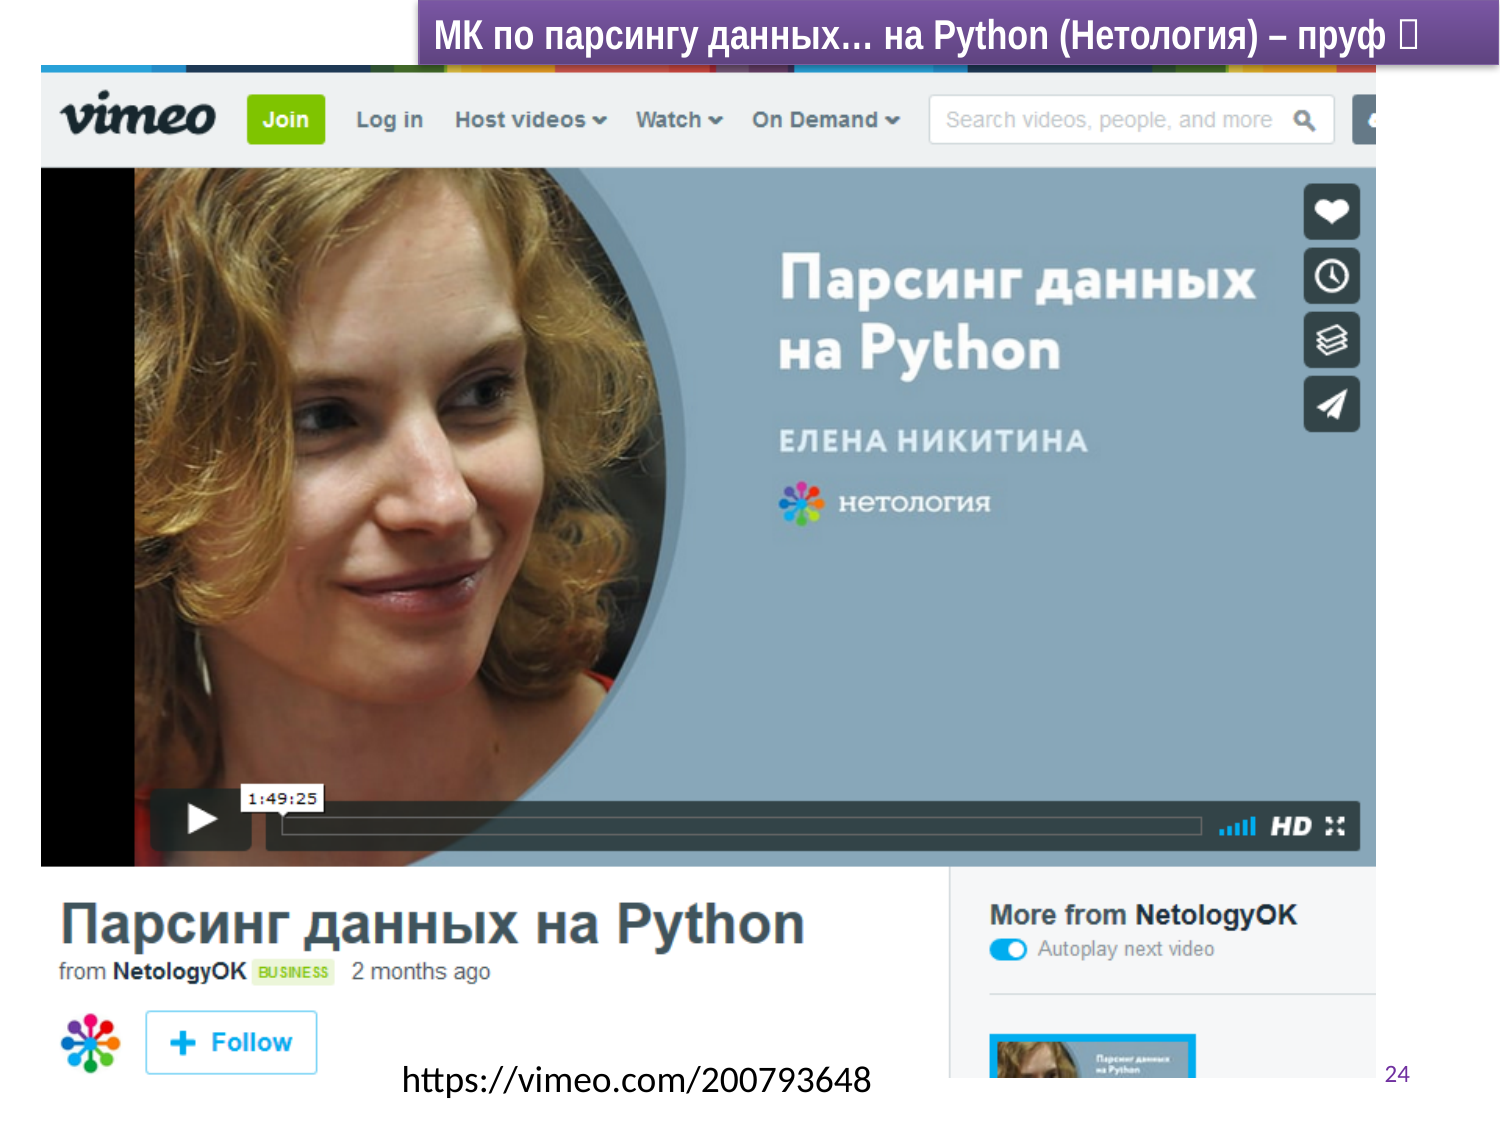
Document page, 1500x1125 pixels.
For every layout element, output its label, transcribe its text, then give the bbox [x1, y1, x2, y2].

slide_number 24 [1074, 1042, 1425, 1103]
text_box https://vimeo.com/200793648 [386, 1087, 888, 1108]
text_box МК по парсингу данных… на Python (Нетология) – пруф  [418, 0, 1499, 65]
picture [998, 1042, 1188, 1079]
picture [41, 65, 1376, 1079]
